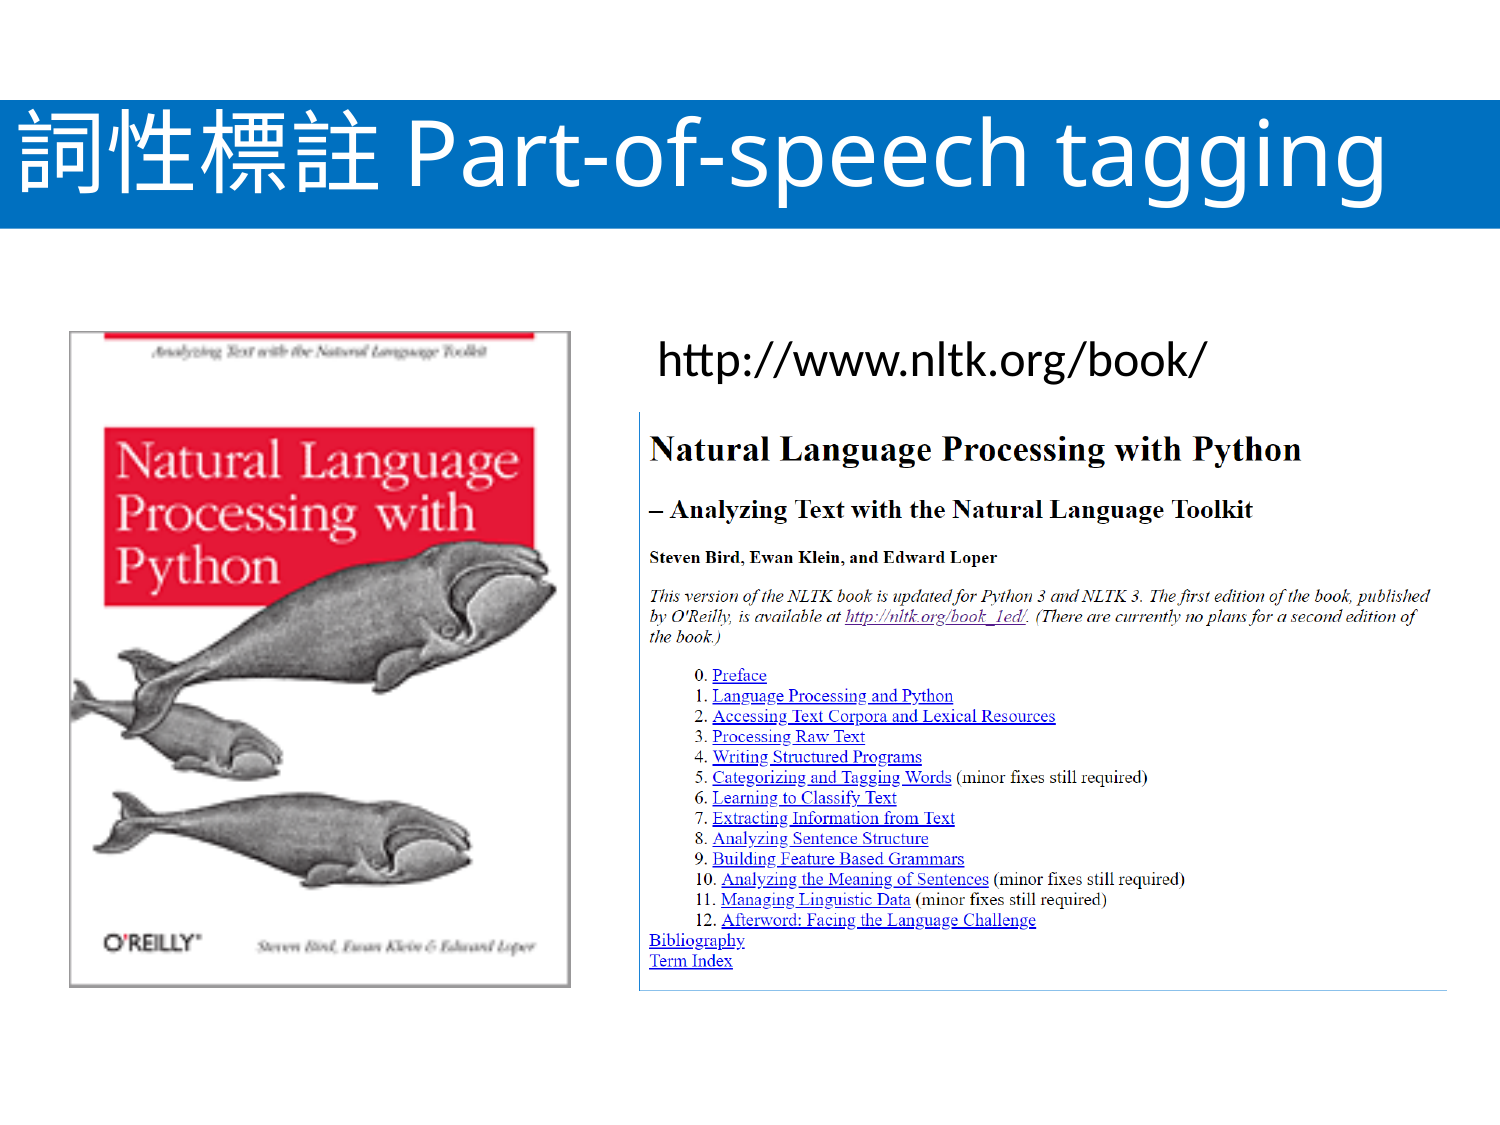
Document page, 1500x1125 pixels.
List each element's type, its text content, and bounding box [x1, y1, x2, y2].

text_box http://www.nltk.org/book/ [642, 318, 1223, 394]
text_box 詞性標註Part-of-speech tagging [0, 100, 1500, 229]
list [639, 412, 1447, 991]
picture [69, 331, 571, 988]
